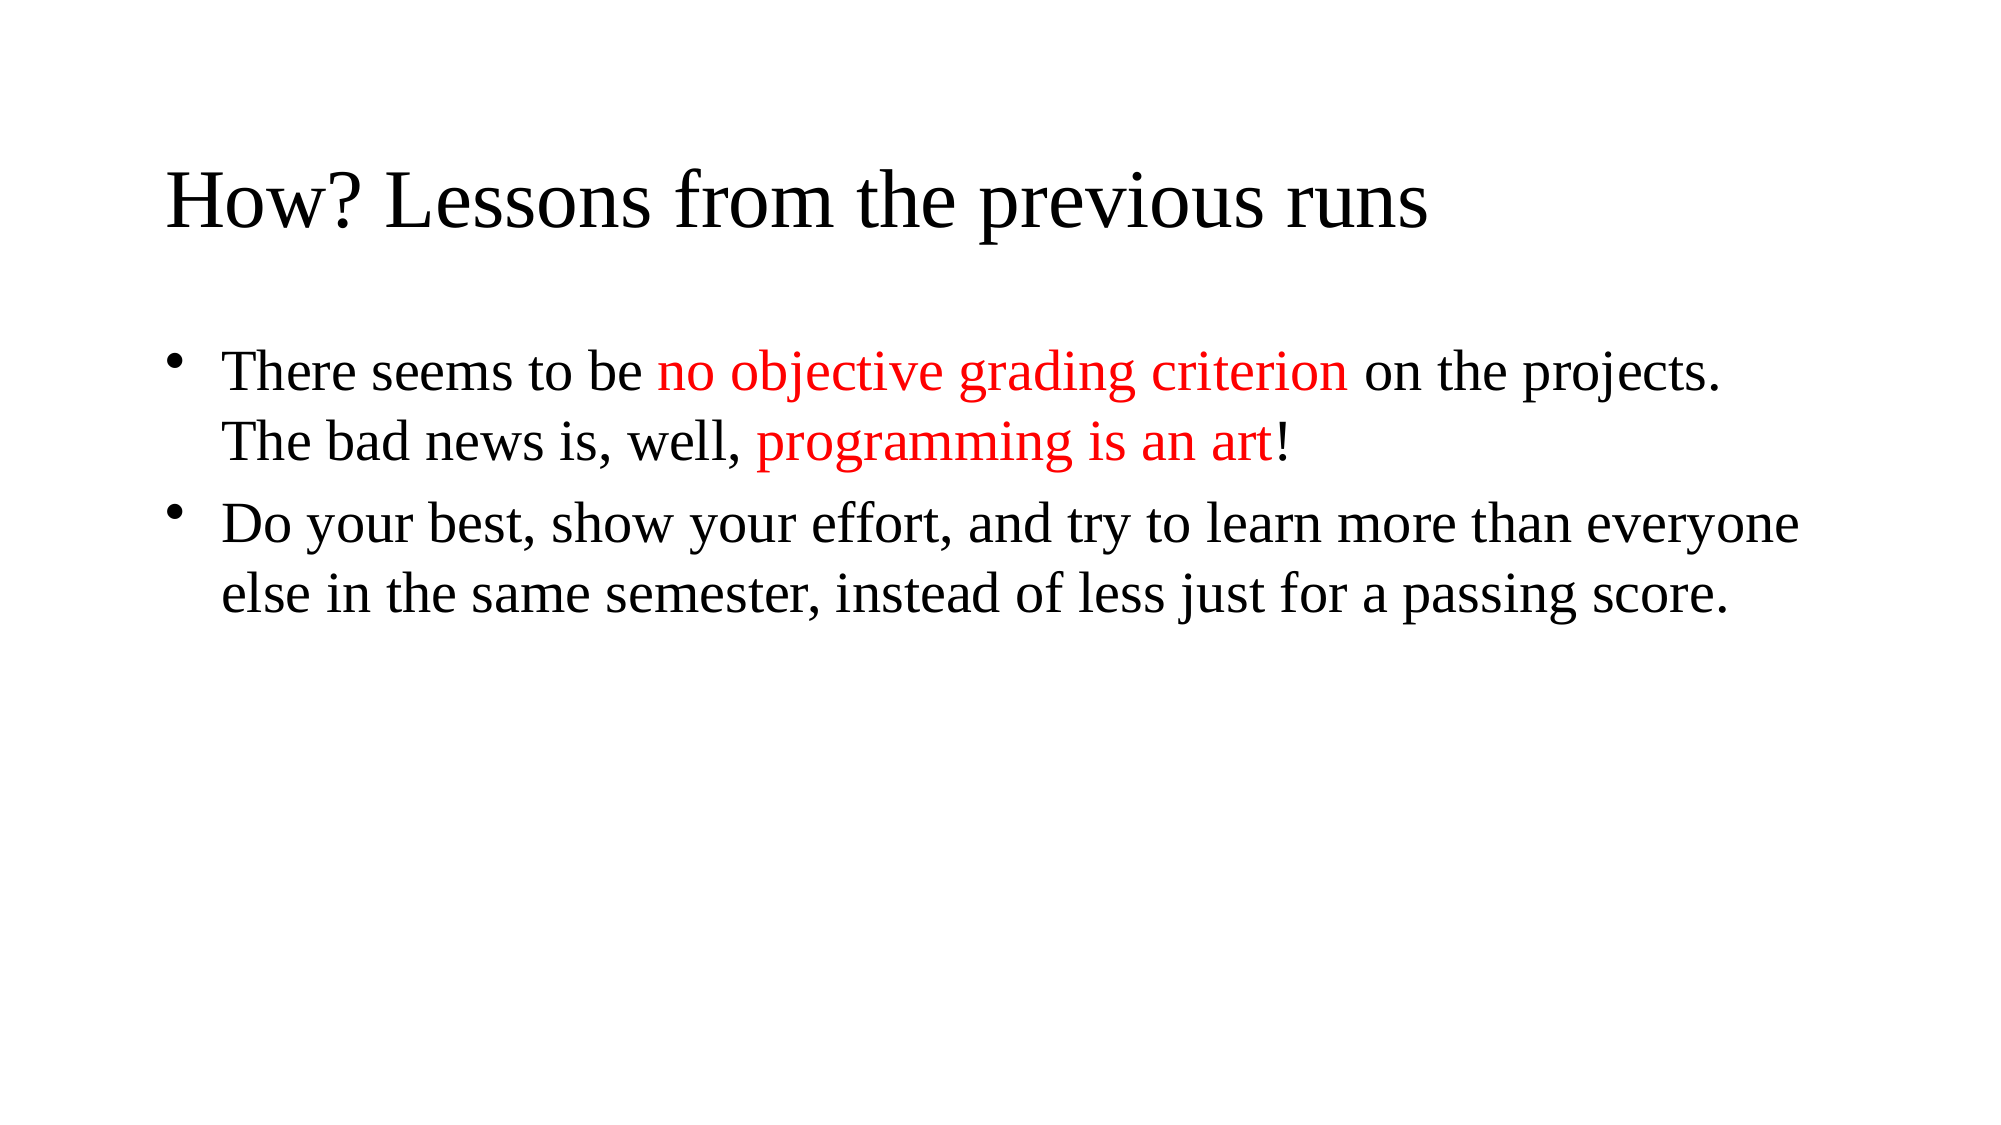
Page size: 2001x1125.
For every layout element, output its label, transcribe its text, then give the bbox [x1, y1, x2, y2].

list There seems to be no objective grading criterion on the projects. The bad news is, well, programming is an art! Do your best, show your effort, and try to learn more than everyone else in the same semester, instead of less just for a passing score. [149, 324, 1851, 1001]
title How? Lessons from the previous runs [149, 99, 1851, 288]
